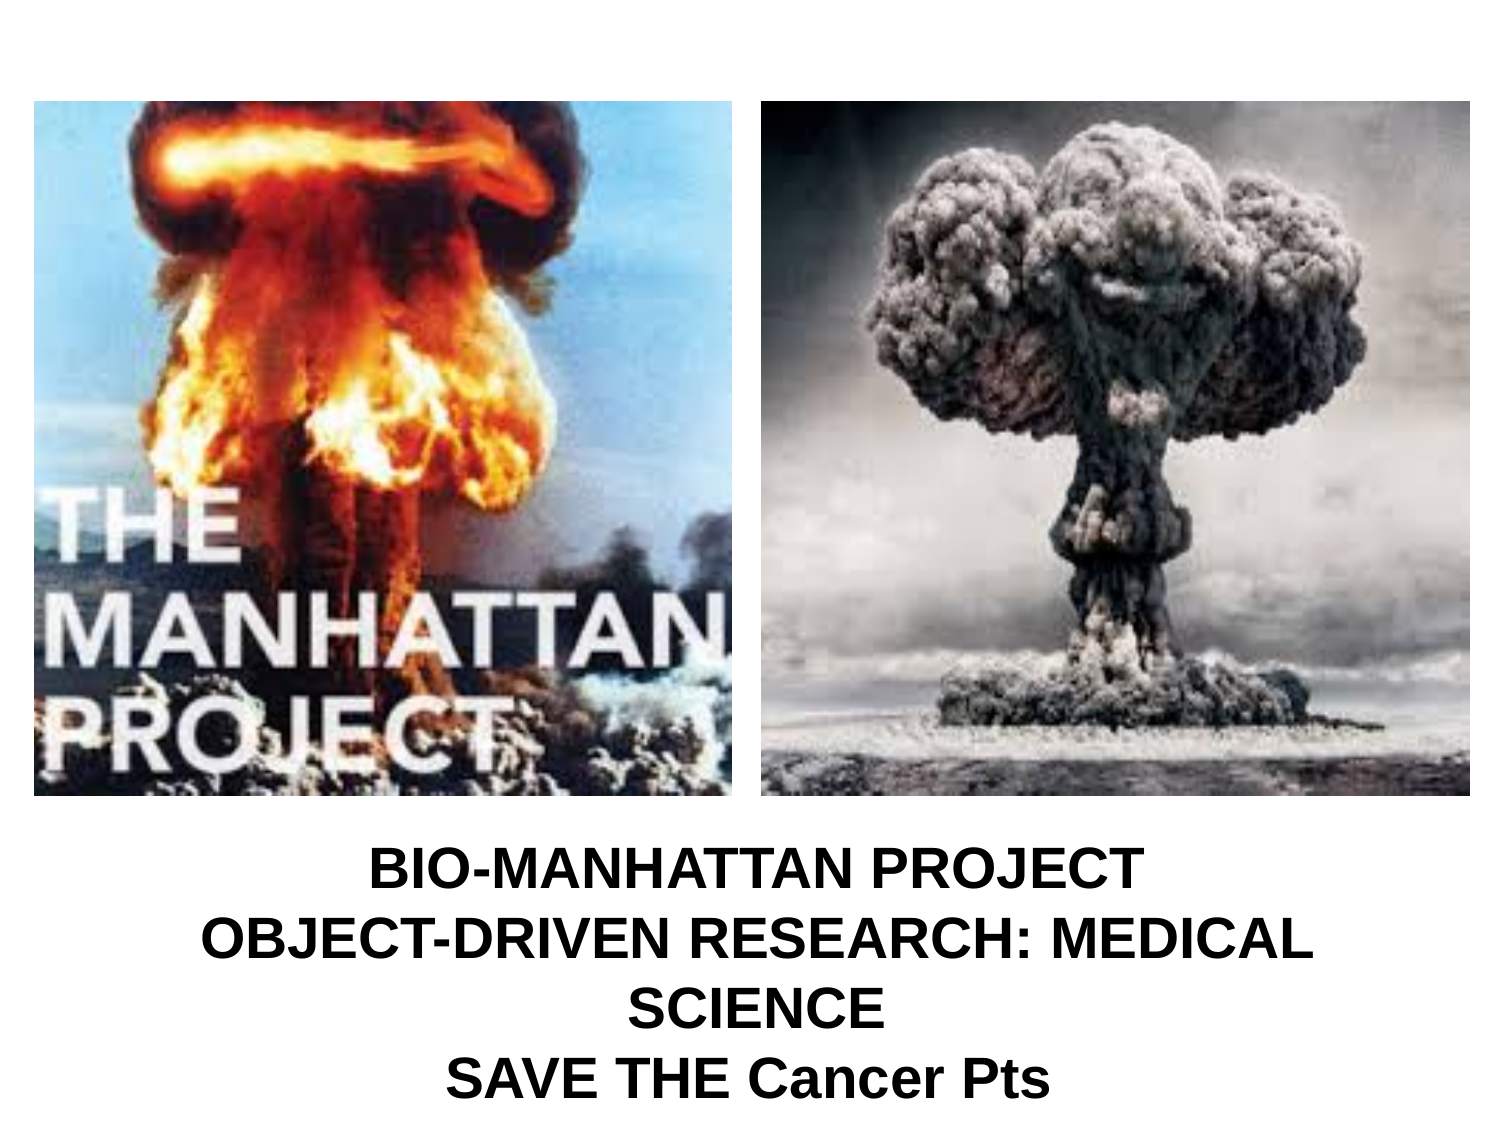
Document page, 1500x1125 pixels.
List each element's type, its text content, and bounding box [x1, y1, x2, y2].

picture [34, 101, 732, 796]
text_box BIO-MANHATTAN PROJECT OBJECT-DRIVEN RESEARCH: MEDICAL SCIENCE SAVE THE Cancer Pts [68, 822, 1446, 1050]
picture [761, 101, 1471, 796]
